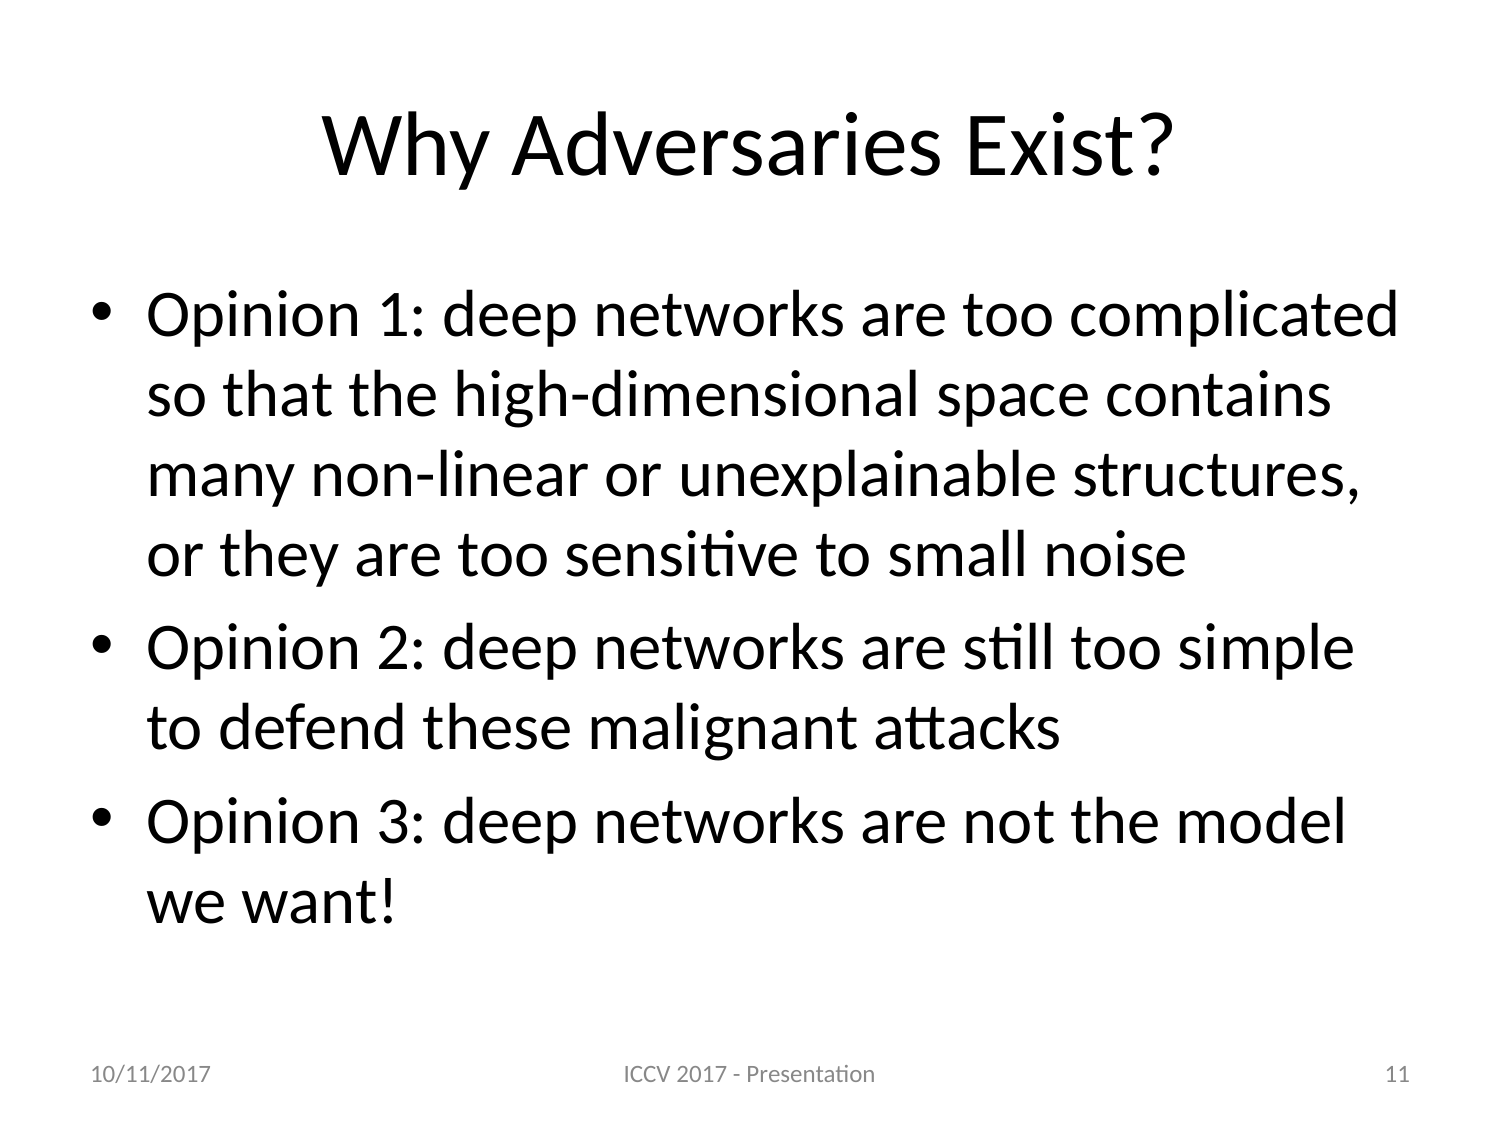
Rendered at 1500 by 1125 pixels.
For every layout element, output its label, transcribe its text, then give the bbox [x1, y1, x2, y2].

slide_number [75, 1042, 425, 1103]
title Why Adversaries Exist? [75, 45, 1425, 233]
slide_number ‹#› [1074, 1042, 1425, 1103]
list Opinion 1: deep networks are too complicated so that the high-dimensional space contains many non-linear or unexplainable structures, or they are too sensitive to small noise Opinion 2: deep networks are still too simple to defend these malignant attacks Opinion 3: deep networks are not the model we want! [75, 262, 1425, 1005]
footer ICCV 2017 - Presentation [512, 1042, 988, 1103]
